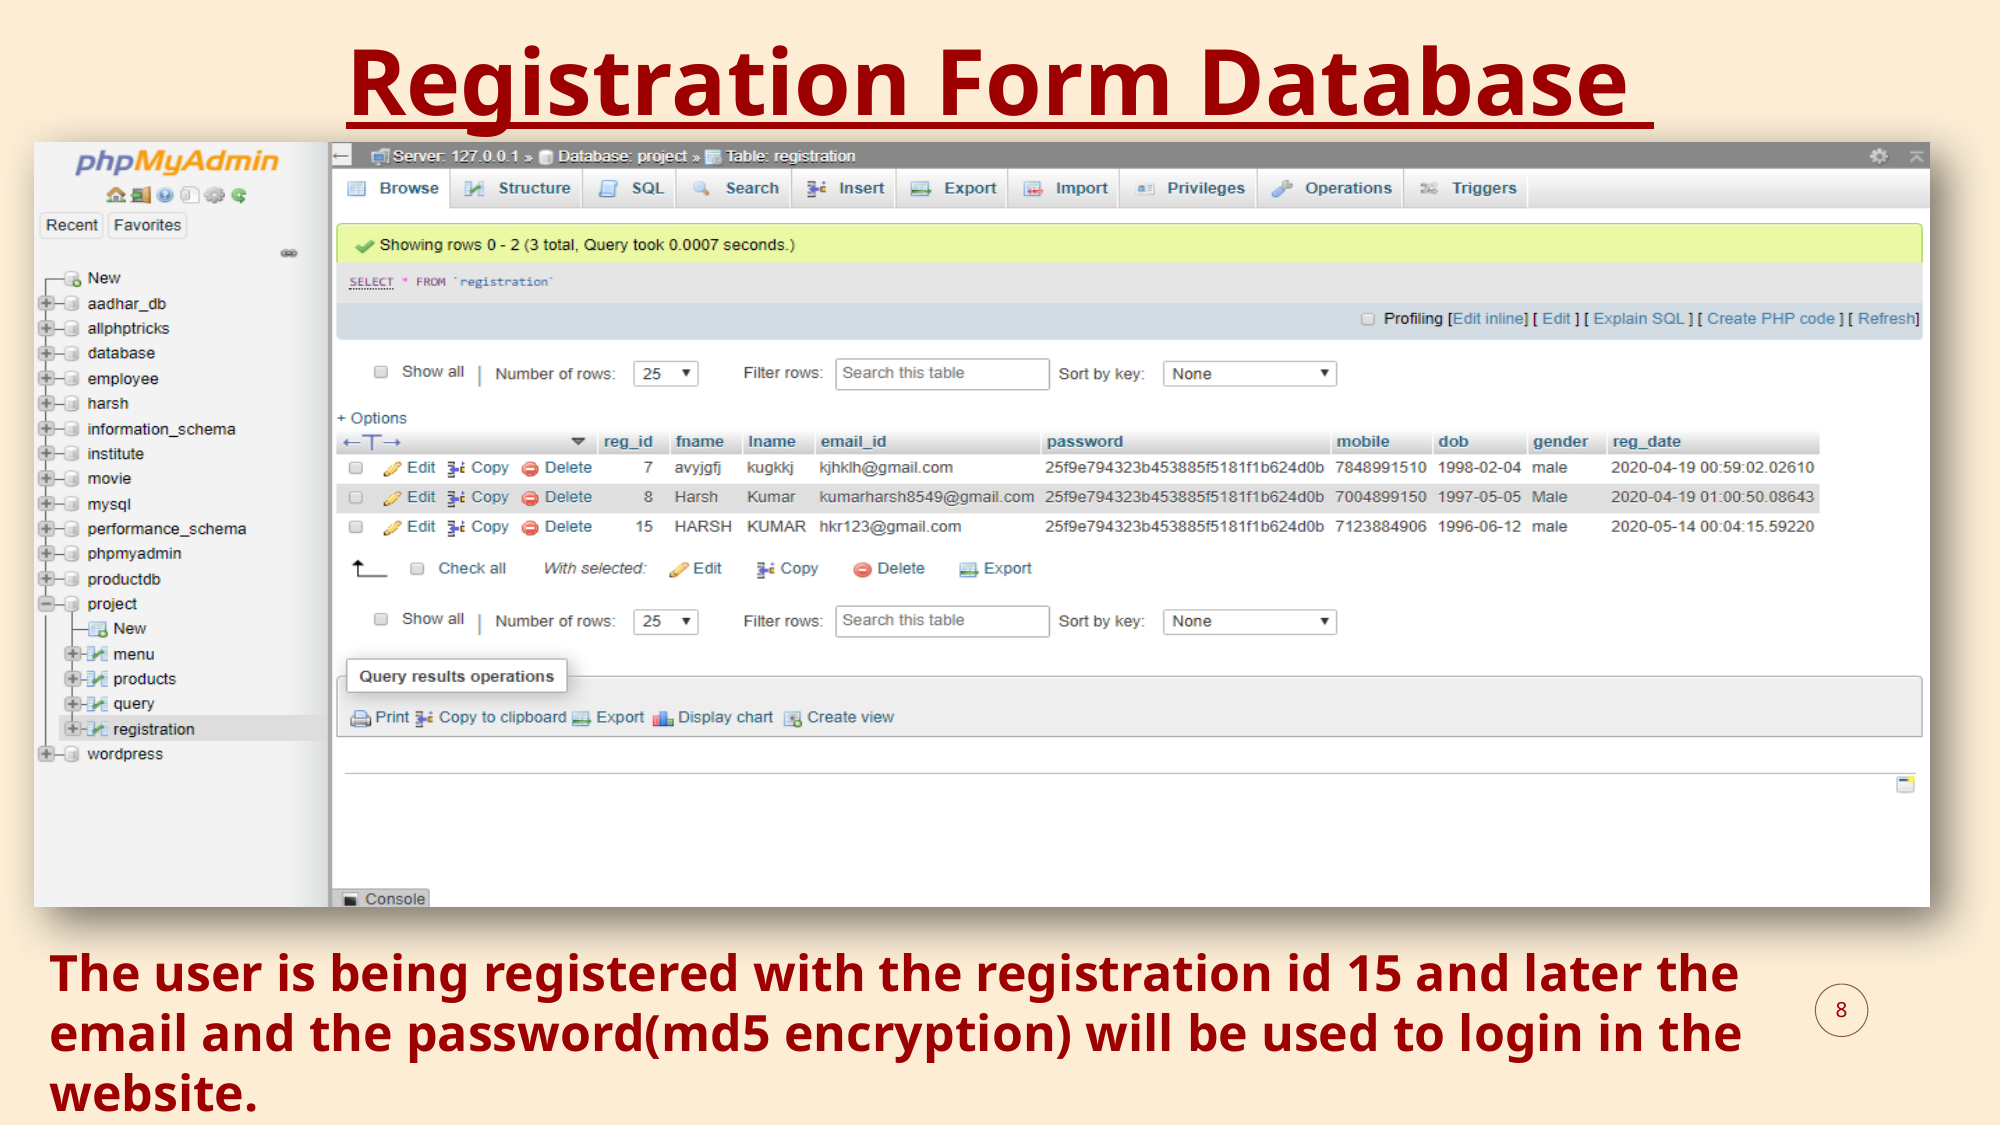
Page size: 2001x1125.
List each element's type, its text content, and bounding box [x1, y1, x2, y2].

title Registration Form Database [137, 26, 1863, 142]
text_box The user is being registered with the registration id 15 and later the email and the password(md5 encryption) will be used to login in the website. [34, 934, 1812, 1125]
slide_number 8 [1812, 980, 1872, 1041]
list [34, 142, 1930, 907]
